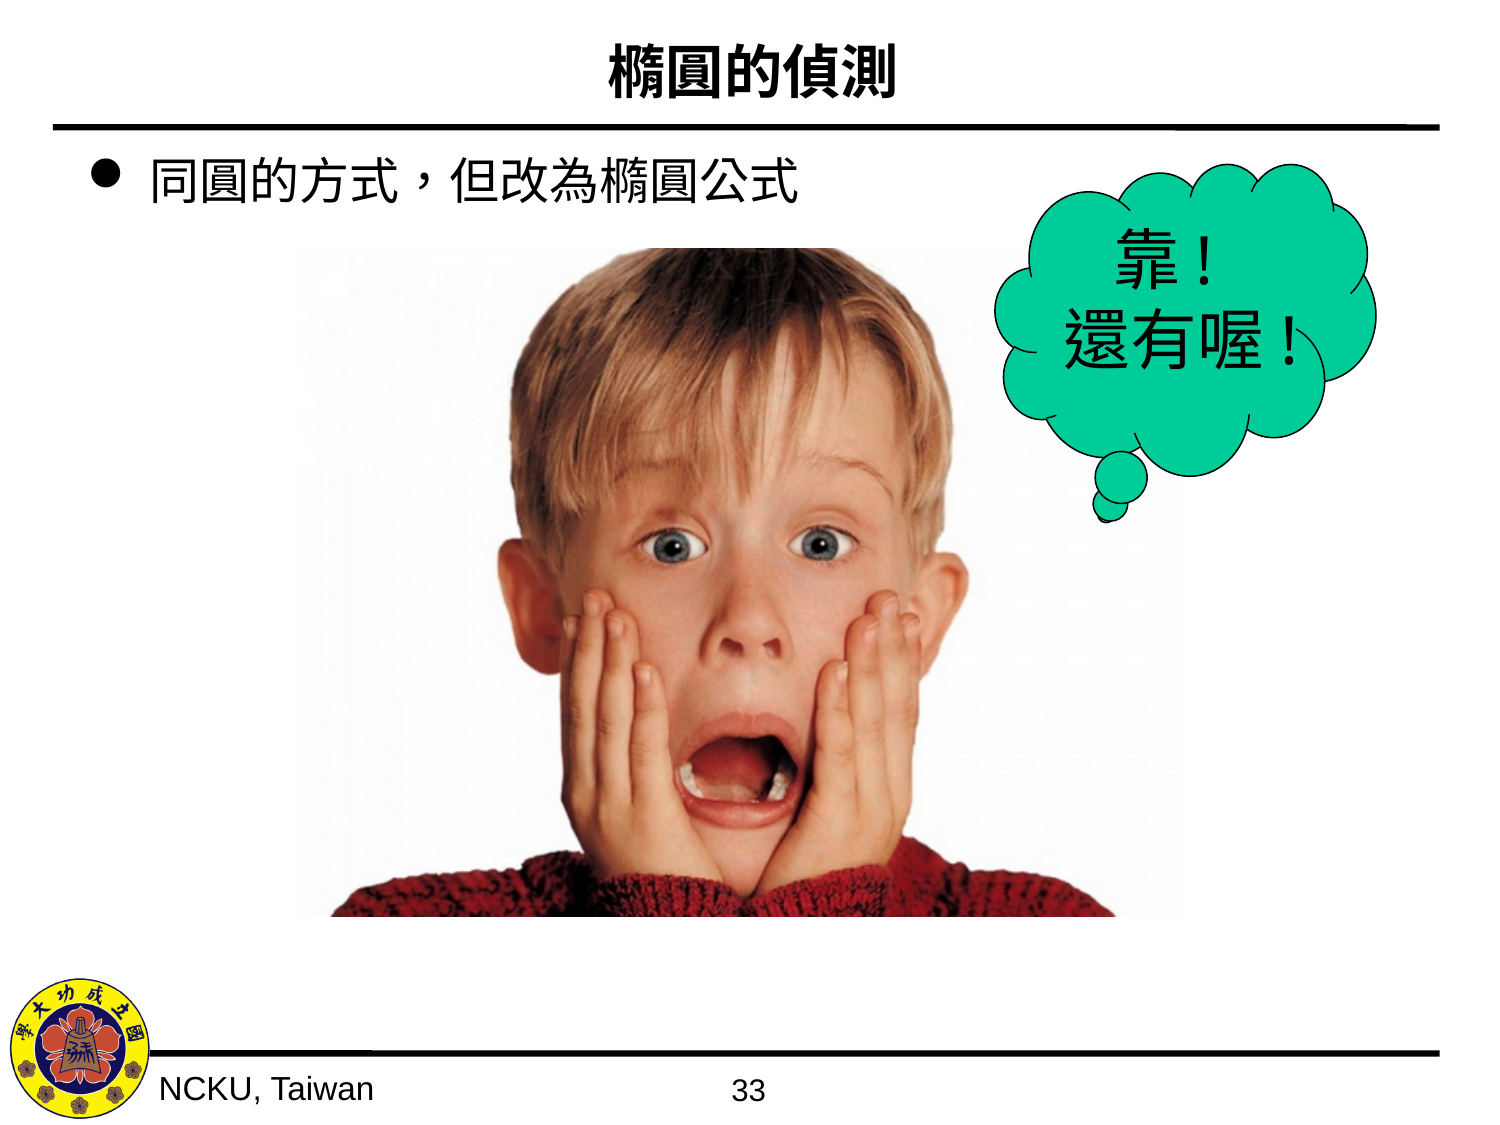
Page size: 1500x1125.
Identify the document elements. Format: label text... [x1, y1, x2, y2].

slide_number 33 [614, 1062, 884, 1115]
list 同圓的方式，但改為橢圓公式 [72, 142, 1435, 1017]
picture [296, 248, 1186, 917]
text_box 靠! 還有喔! [1029, 164, 1376, 477]
title 橢圓的偵測 [70, 24, 1436, 117]
picture [0, 974, 156, 1125]
